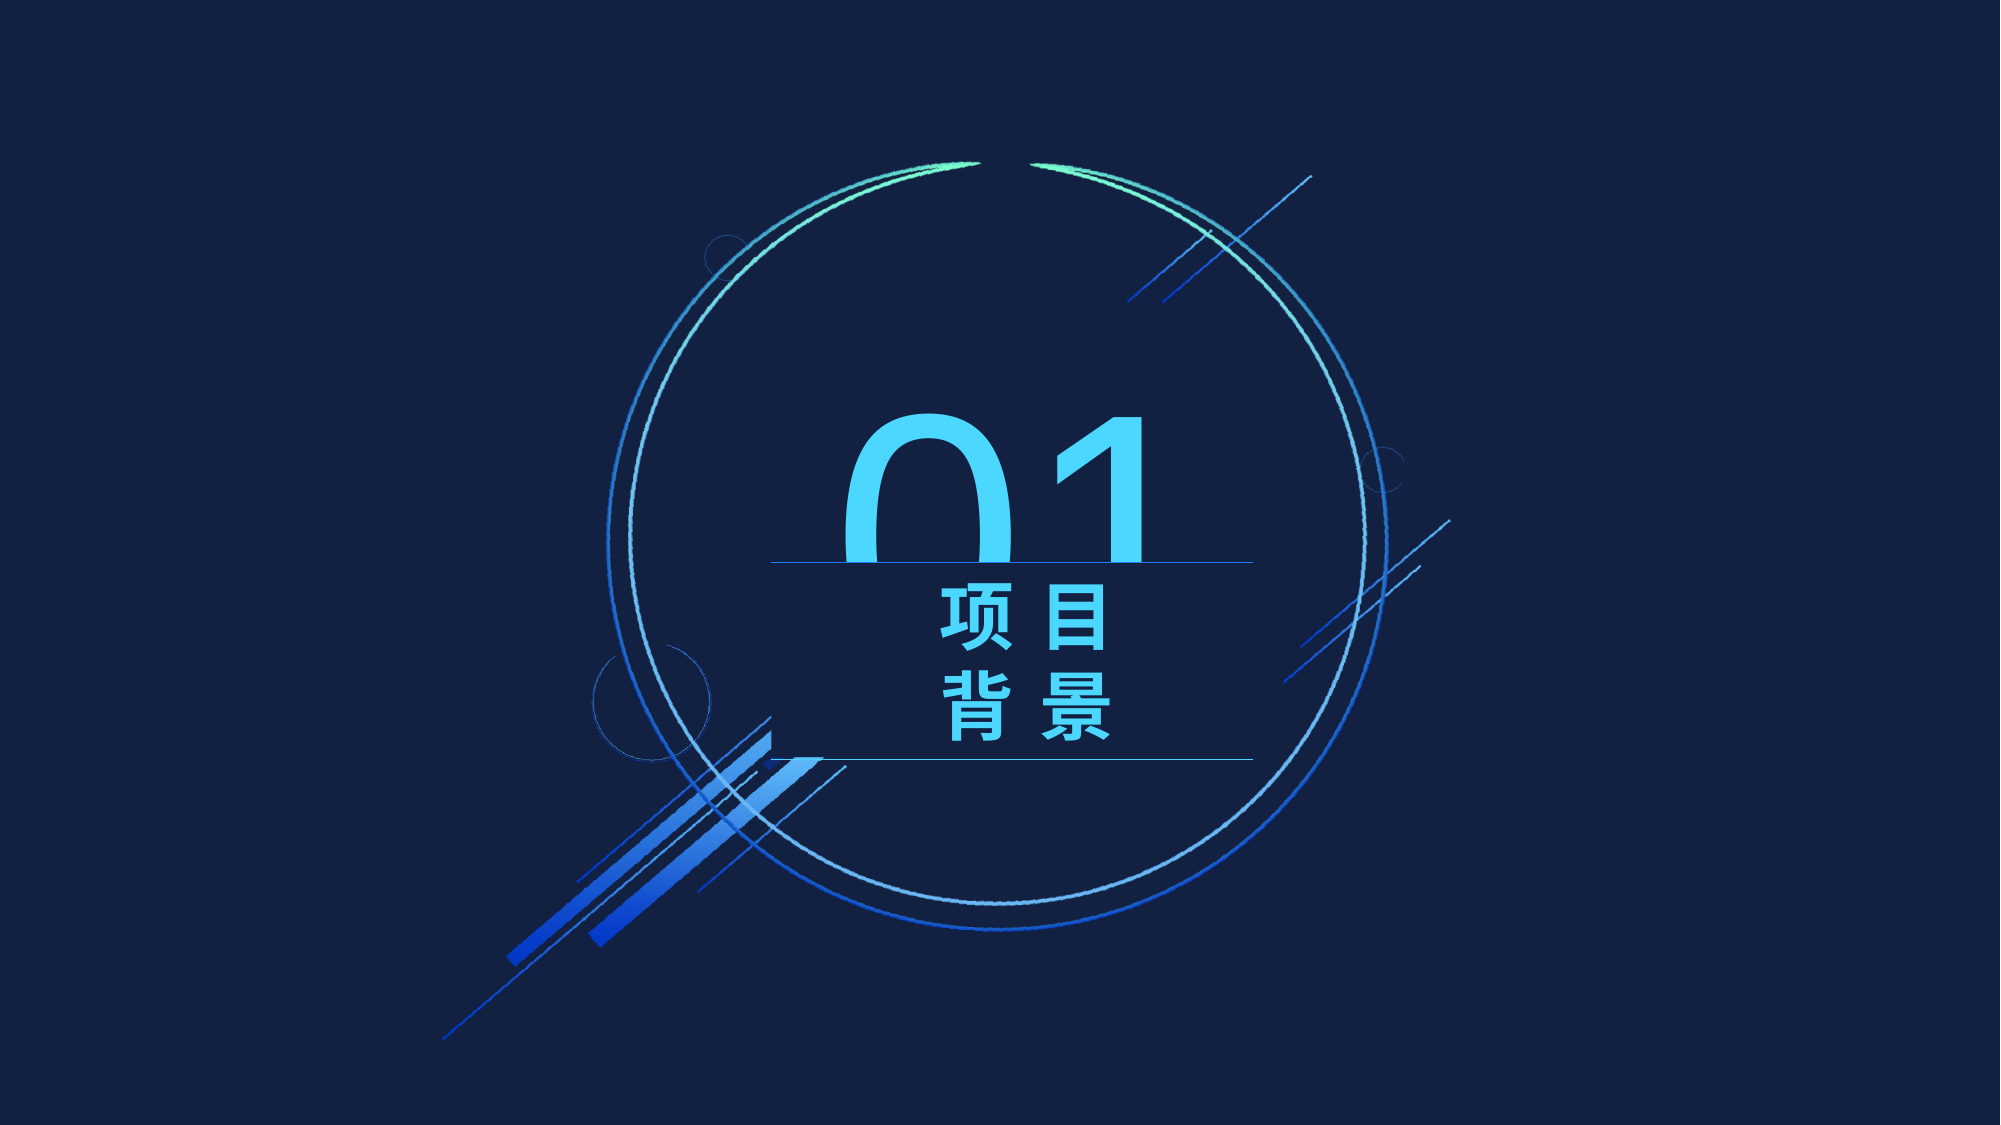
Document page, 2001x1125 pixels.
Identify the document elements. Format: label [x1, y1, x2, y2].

picture [335, 0, 1571, 1125]
text_box [771, 562, 1284, 760]
